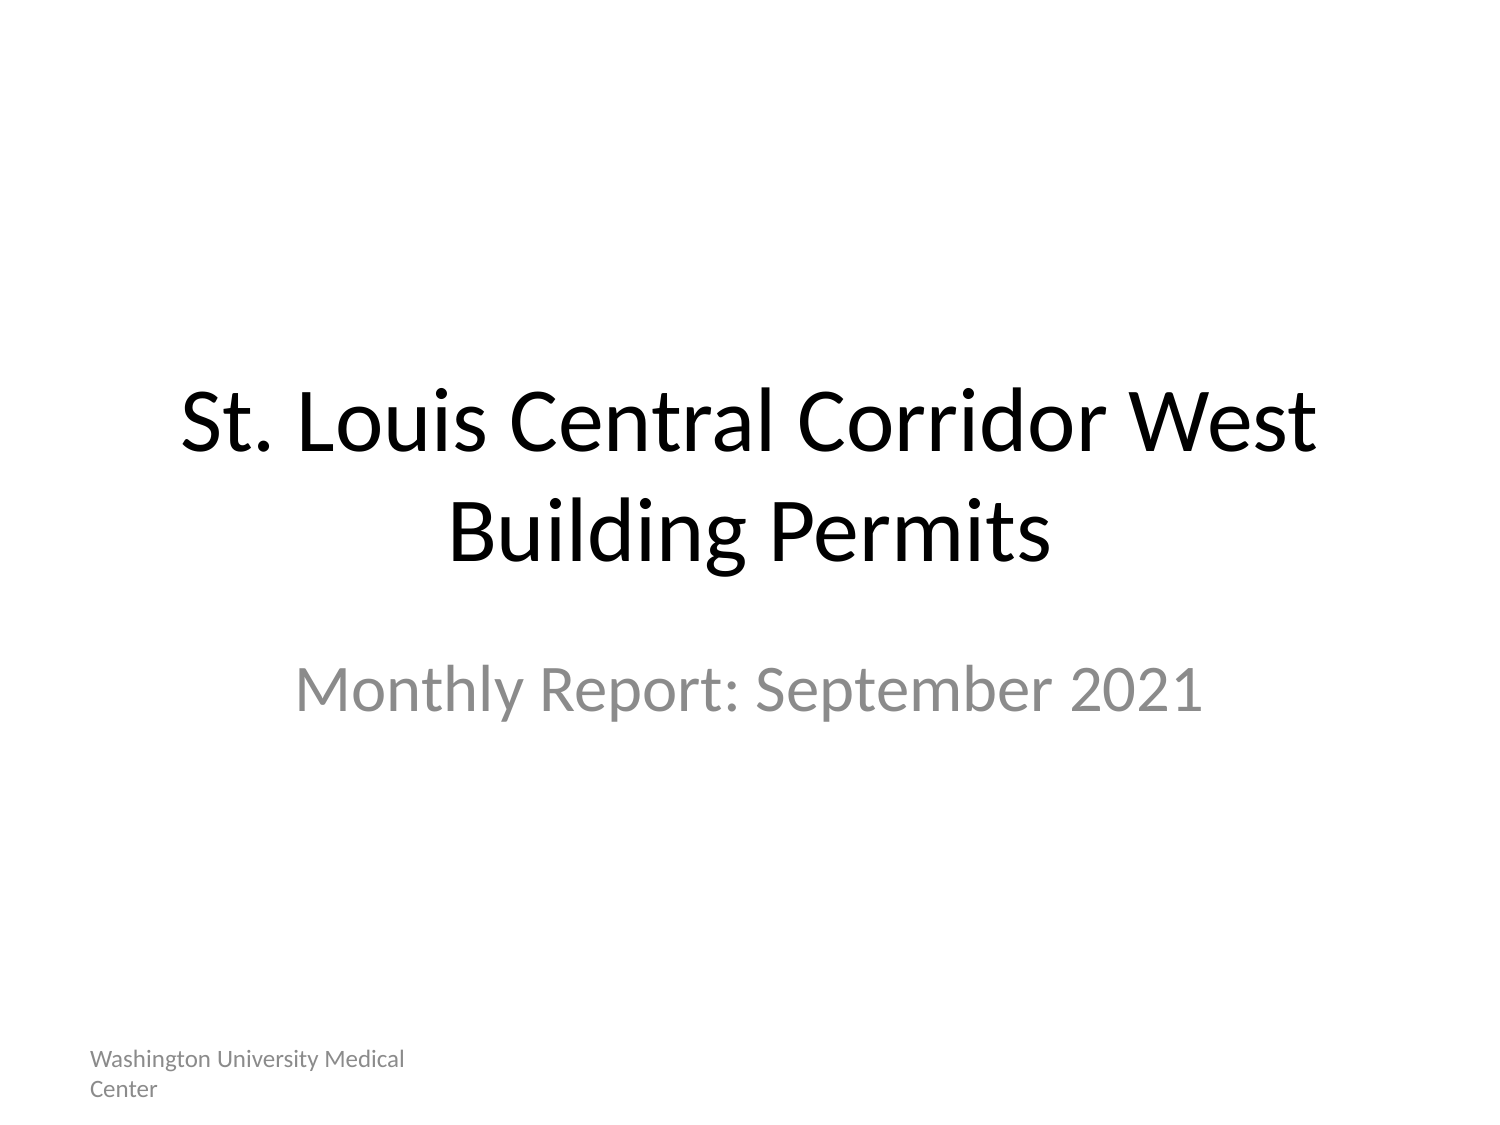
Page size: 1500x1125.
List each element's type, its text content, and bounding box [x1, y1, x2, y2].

title St. Louis Central Corridor West Building Permits [112, 349, 1388, 591]
slide_number Washington University Medical Center [75, 1042, 425, 1103]
subtitle Monthly Report: September 2021 [225, 637, 1275, 925]
